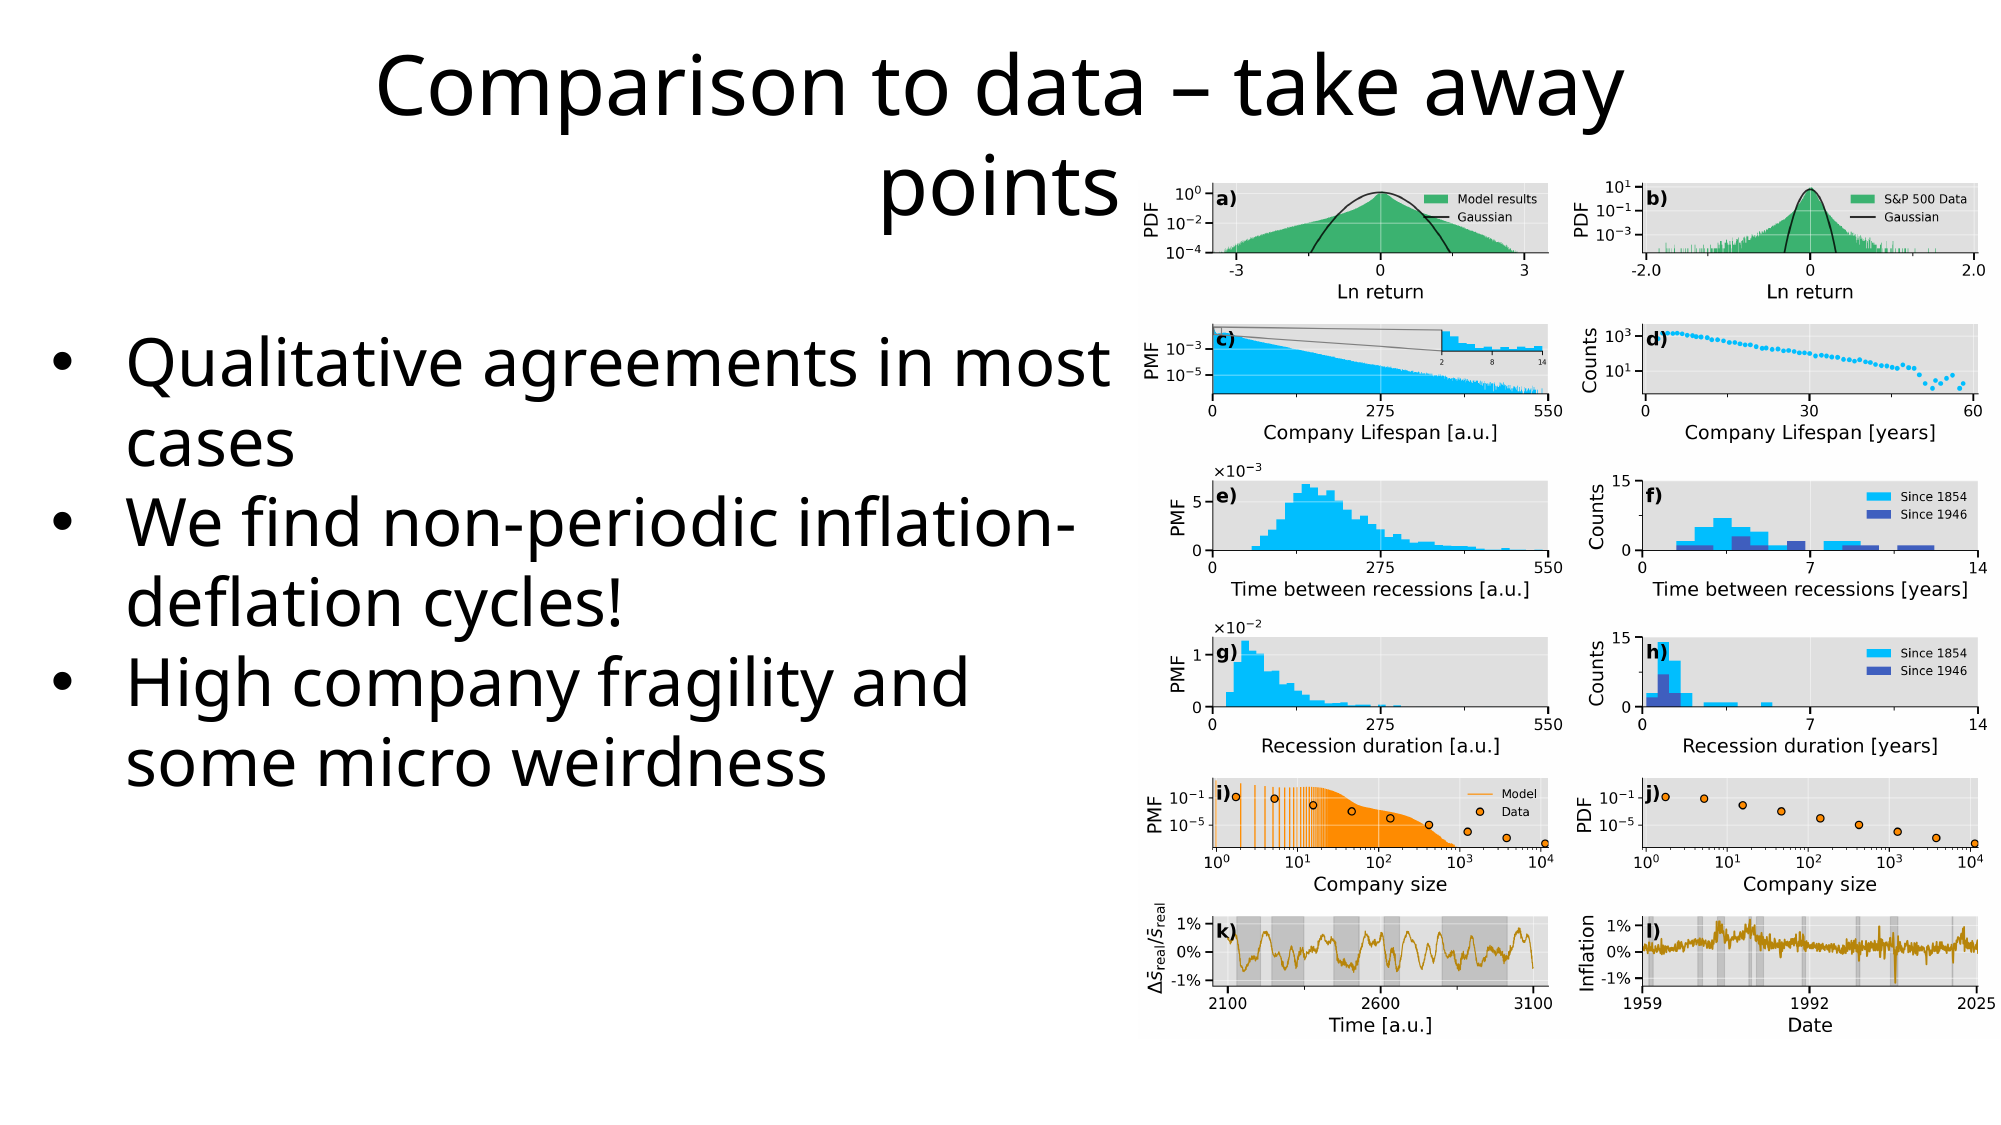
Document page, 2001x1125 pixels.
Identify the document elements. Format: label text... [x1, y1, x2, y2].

picture [1138, 179, 2000, 1043]
text_box Comparison to data – take away points [283, 25, 1716, 240]
text_box Qualitative agreements in most cases We find non-periodic inflation-deflation cycles! High company fragility and some micro weirdness [36, 312, 1138, 808]
